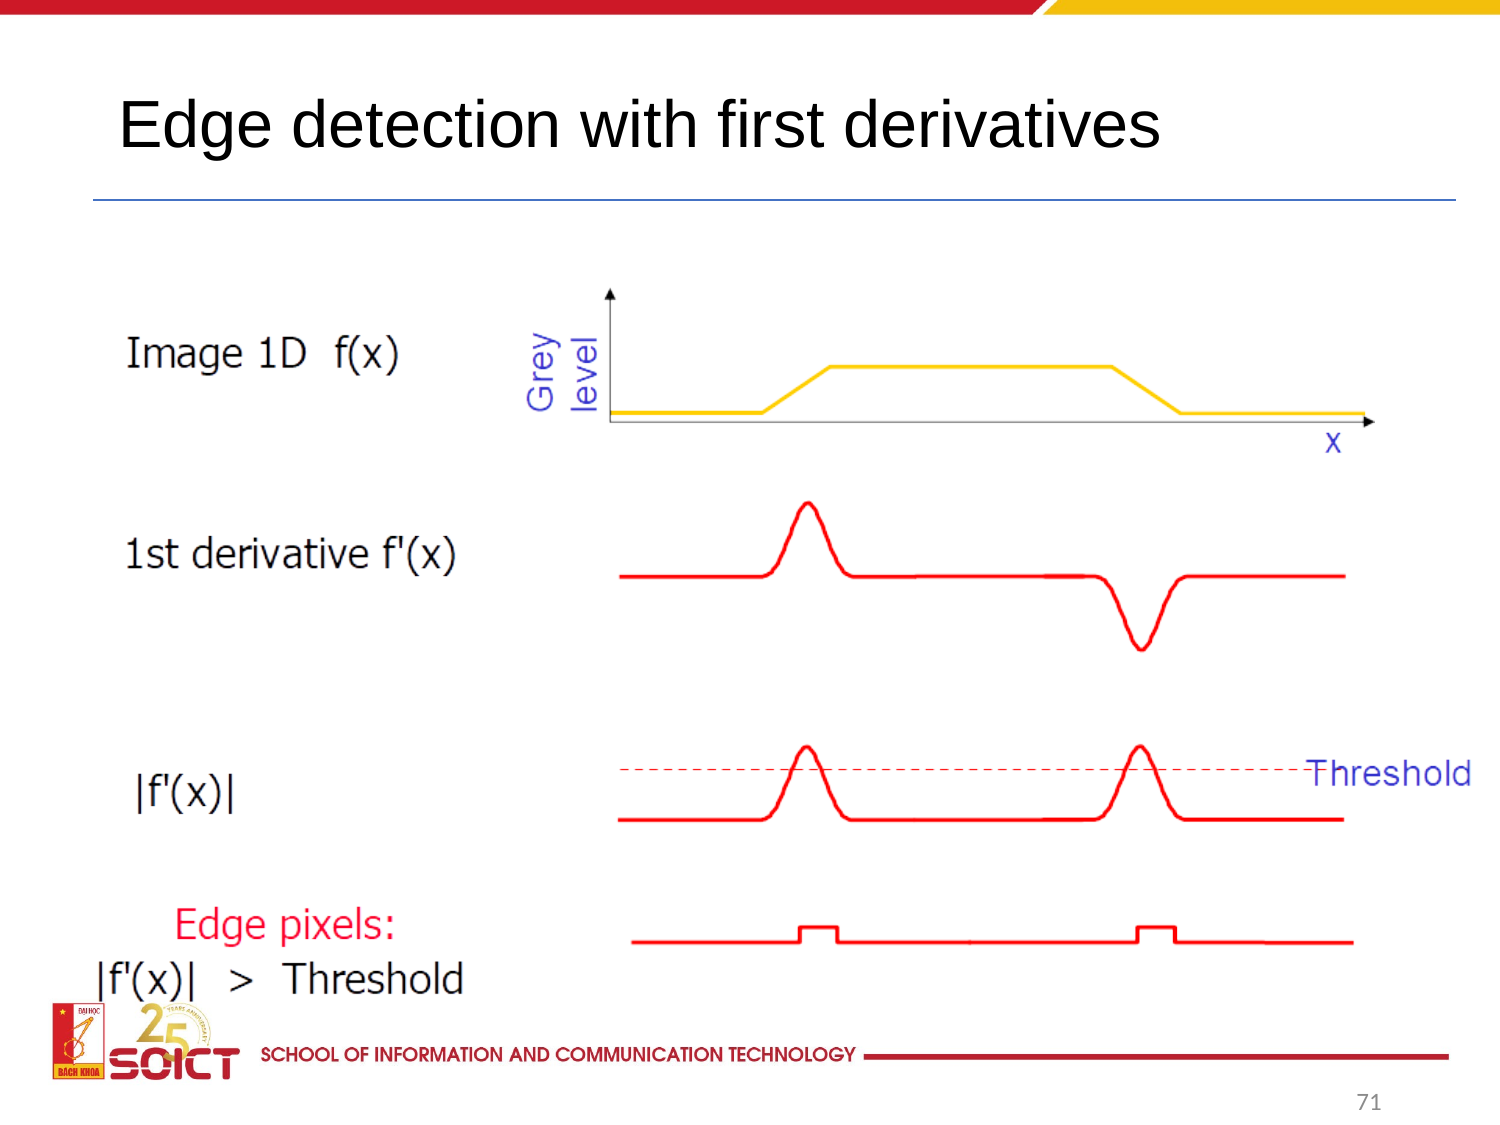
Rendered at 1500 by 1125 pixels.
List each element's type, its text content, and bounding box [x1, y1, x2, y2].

picture [0, 0, 1500, 1125]
text_box [99, 255, 1487, 500]
text_box [1312, 174, 1488, 338]
title Edge detection with first derivatives [103, 53, 1397, 199]
text_box [99, 1010, 1487, 1066]
slide_number 71 [1257, 1070, 1397, 1125]
